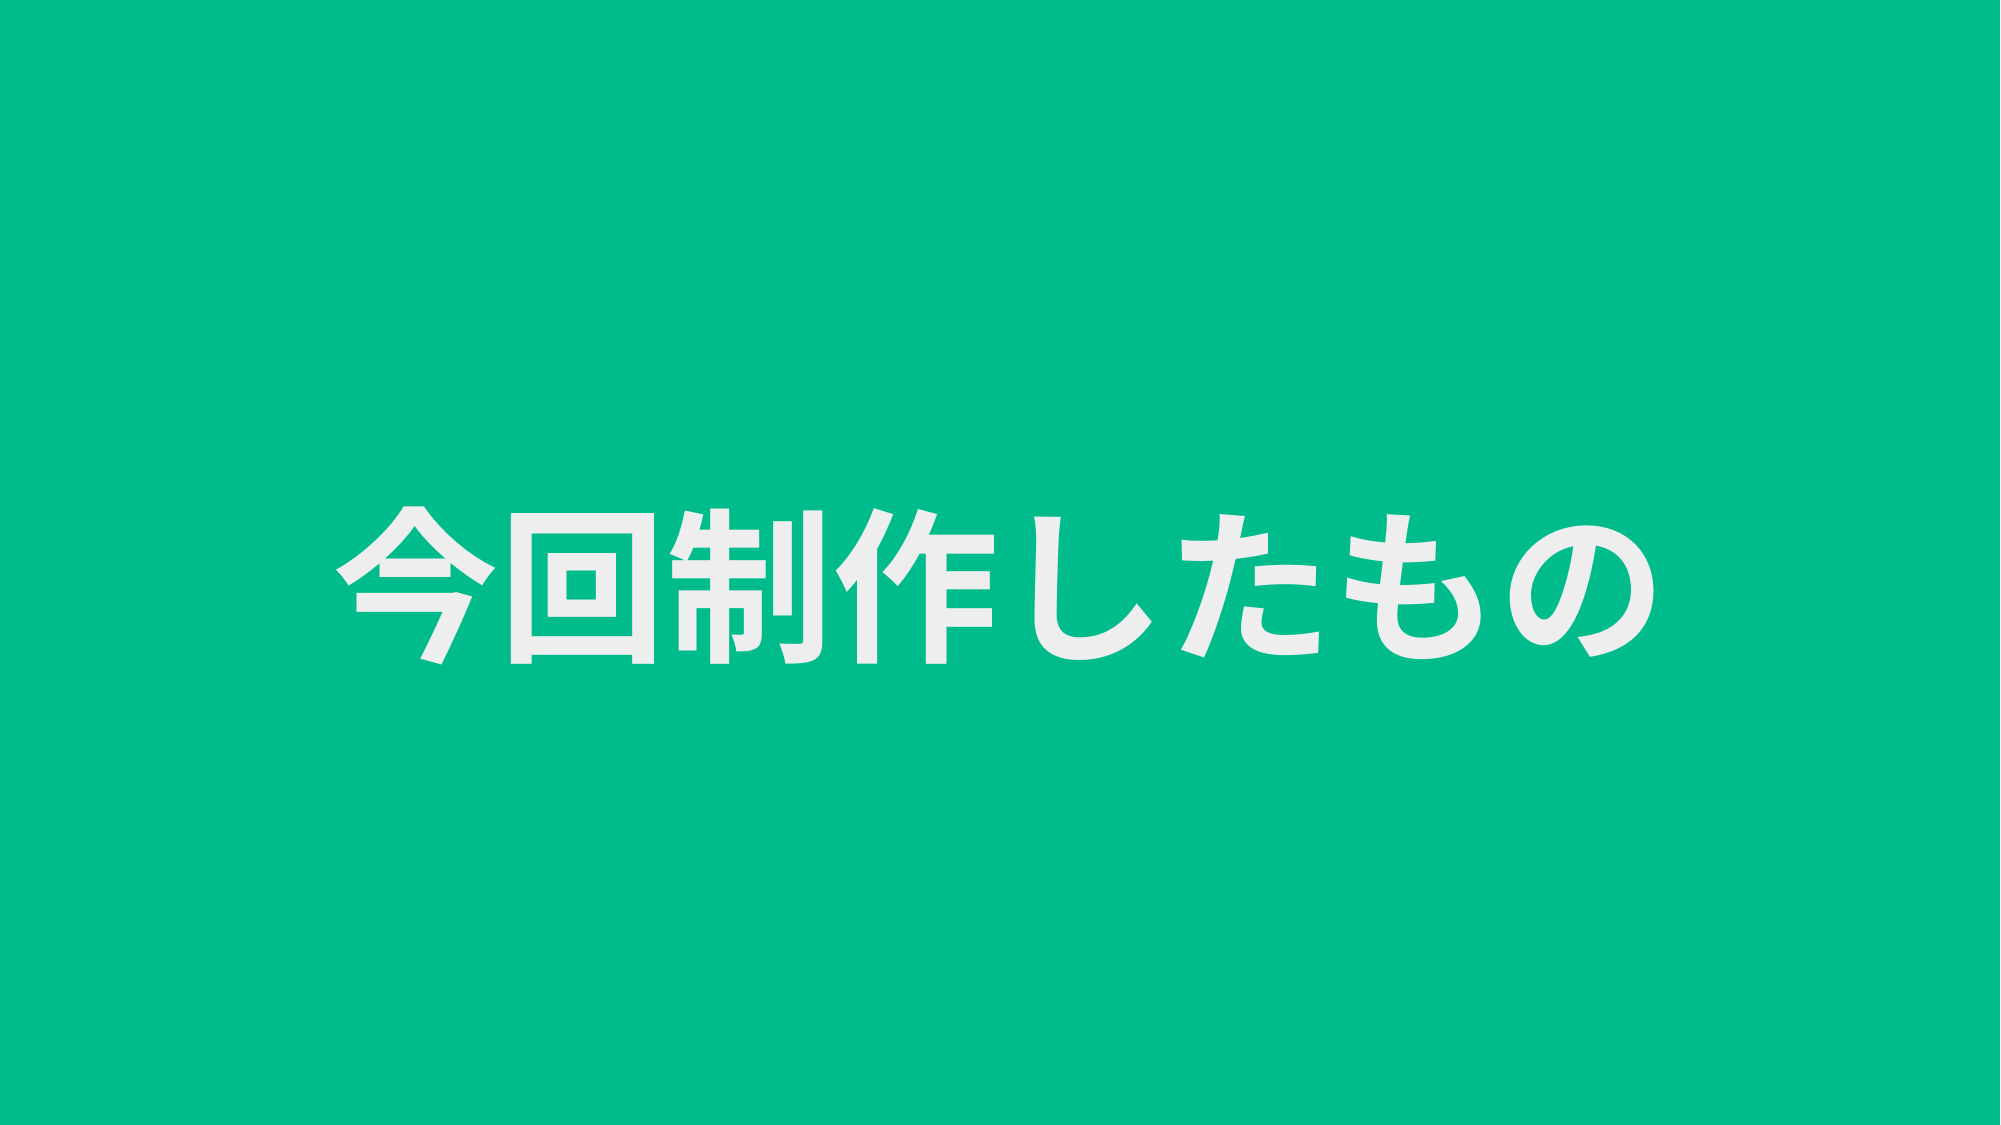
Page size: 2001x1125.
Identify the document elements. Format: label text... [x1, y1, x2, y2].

title 今回制作したもの [249, 464, 1750, 661]
